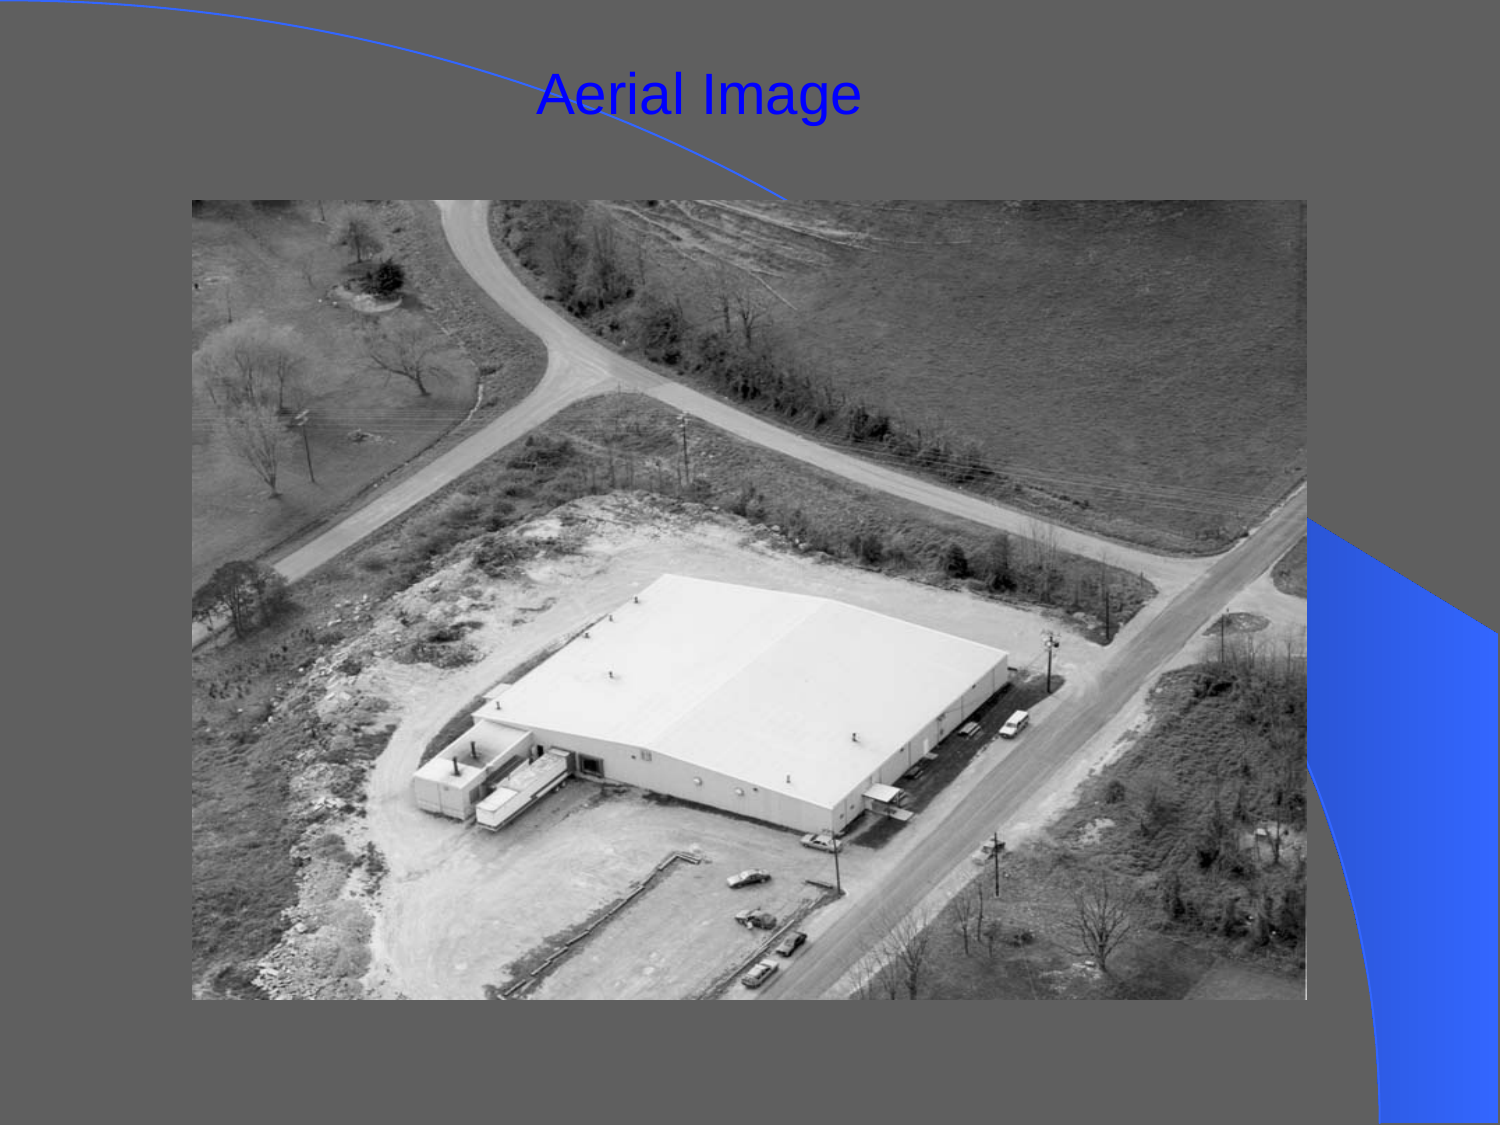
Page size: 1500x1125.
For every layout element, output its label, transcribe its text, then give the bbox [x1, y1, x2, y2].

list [192, 199, 1308, 1000]
text_box Aerial Image [137, 49, 1263, 134]
